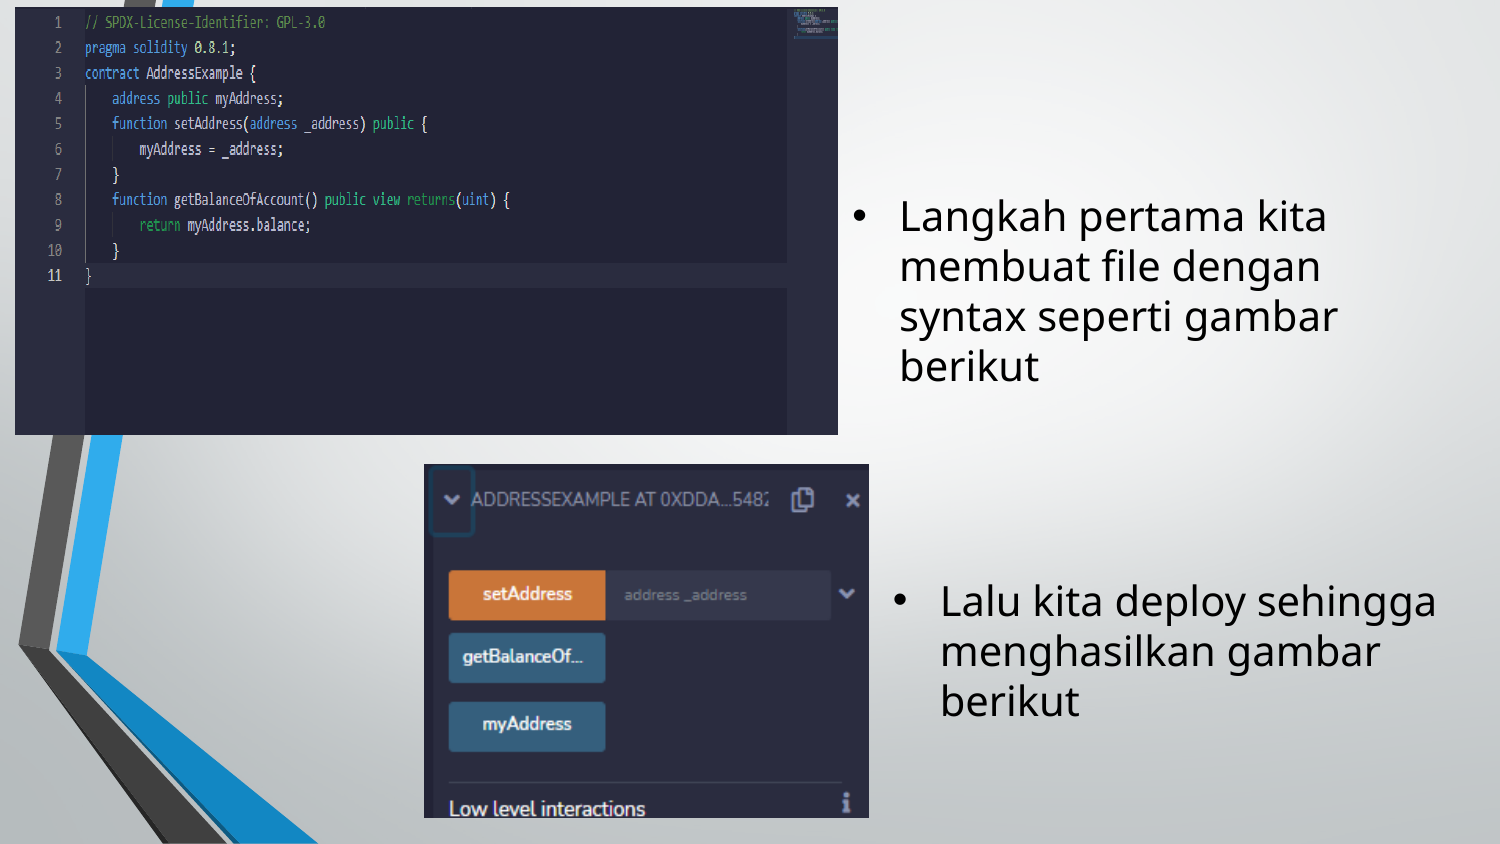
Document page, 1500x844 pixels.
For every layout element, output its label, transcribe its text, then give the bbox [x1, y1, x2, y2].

picture [424, 464, 869, 818]
text_box [907, 152, 1500, 844]
text_box Lalu kita deploy sehingga menghasilkan gambar berikut [869, 566, 1468, 732]
picture [15, 6, 838, 435]
text_box Langkah pertama kita membuat file dengan syntax seperti gambar berikut [838, 182, 1474, 398]
